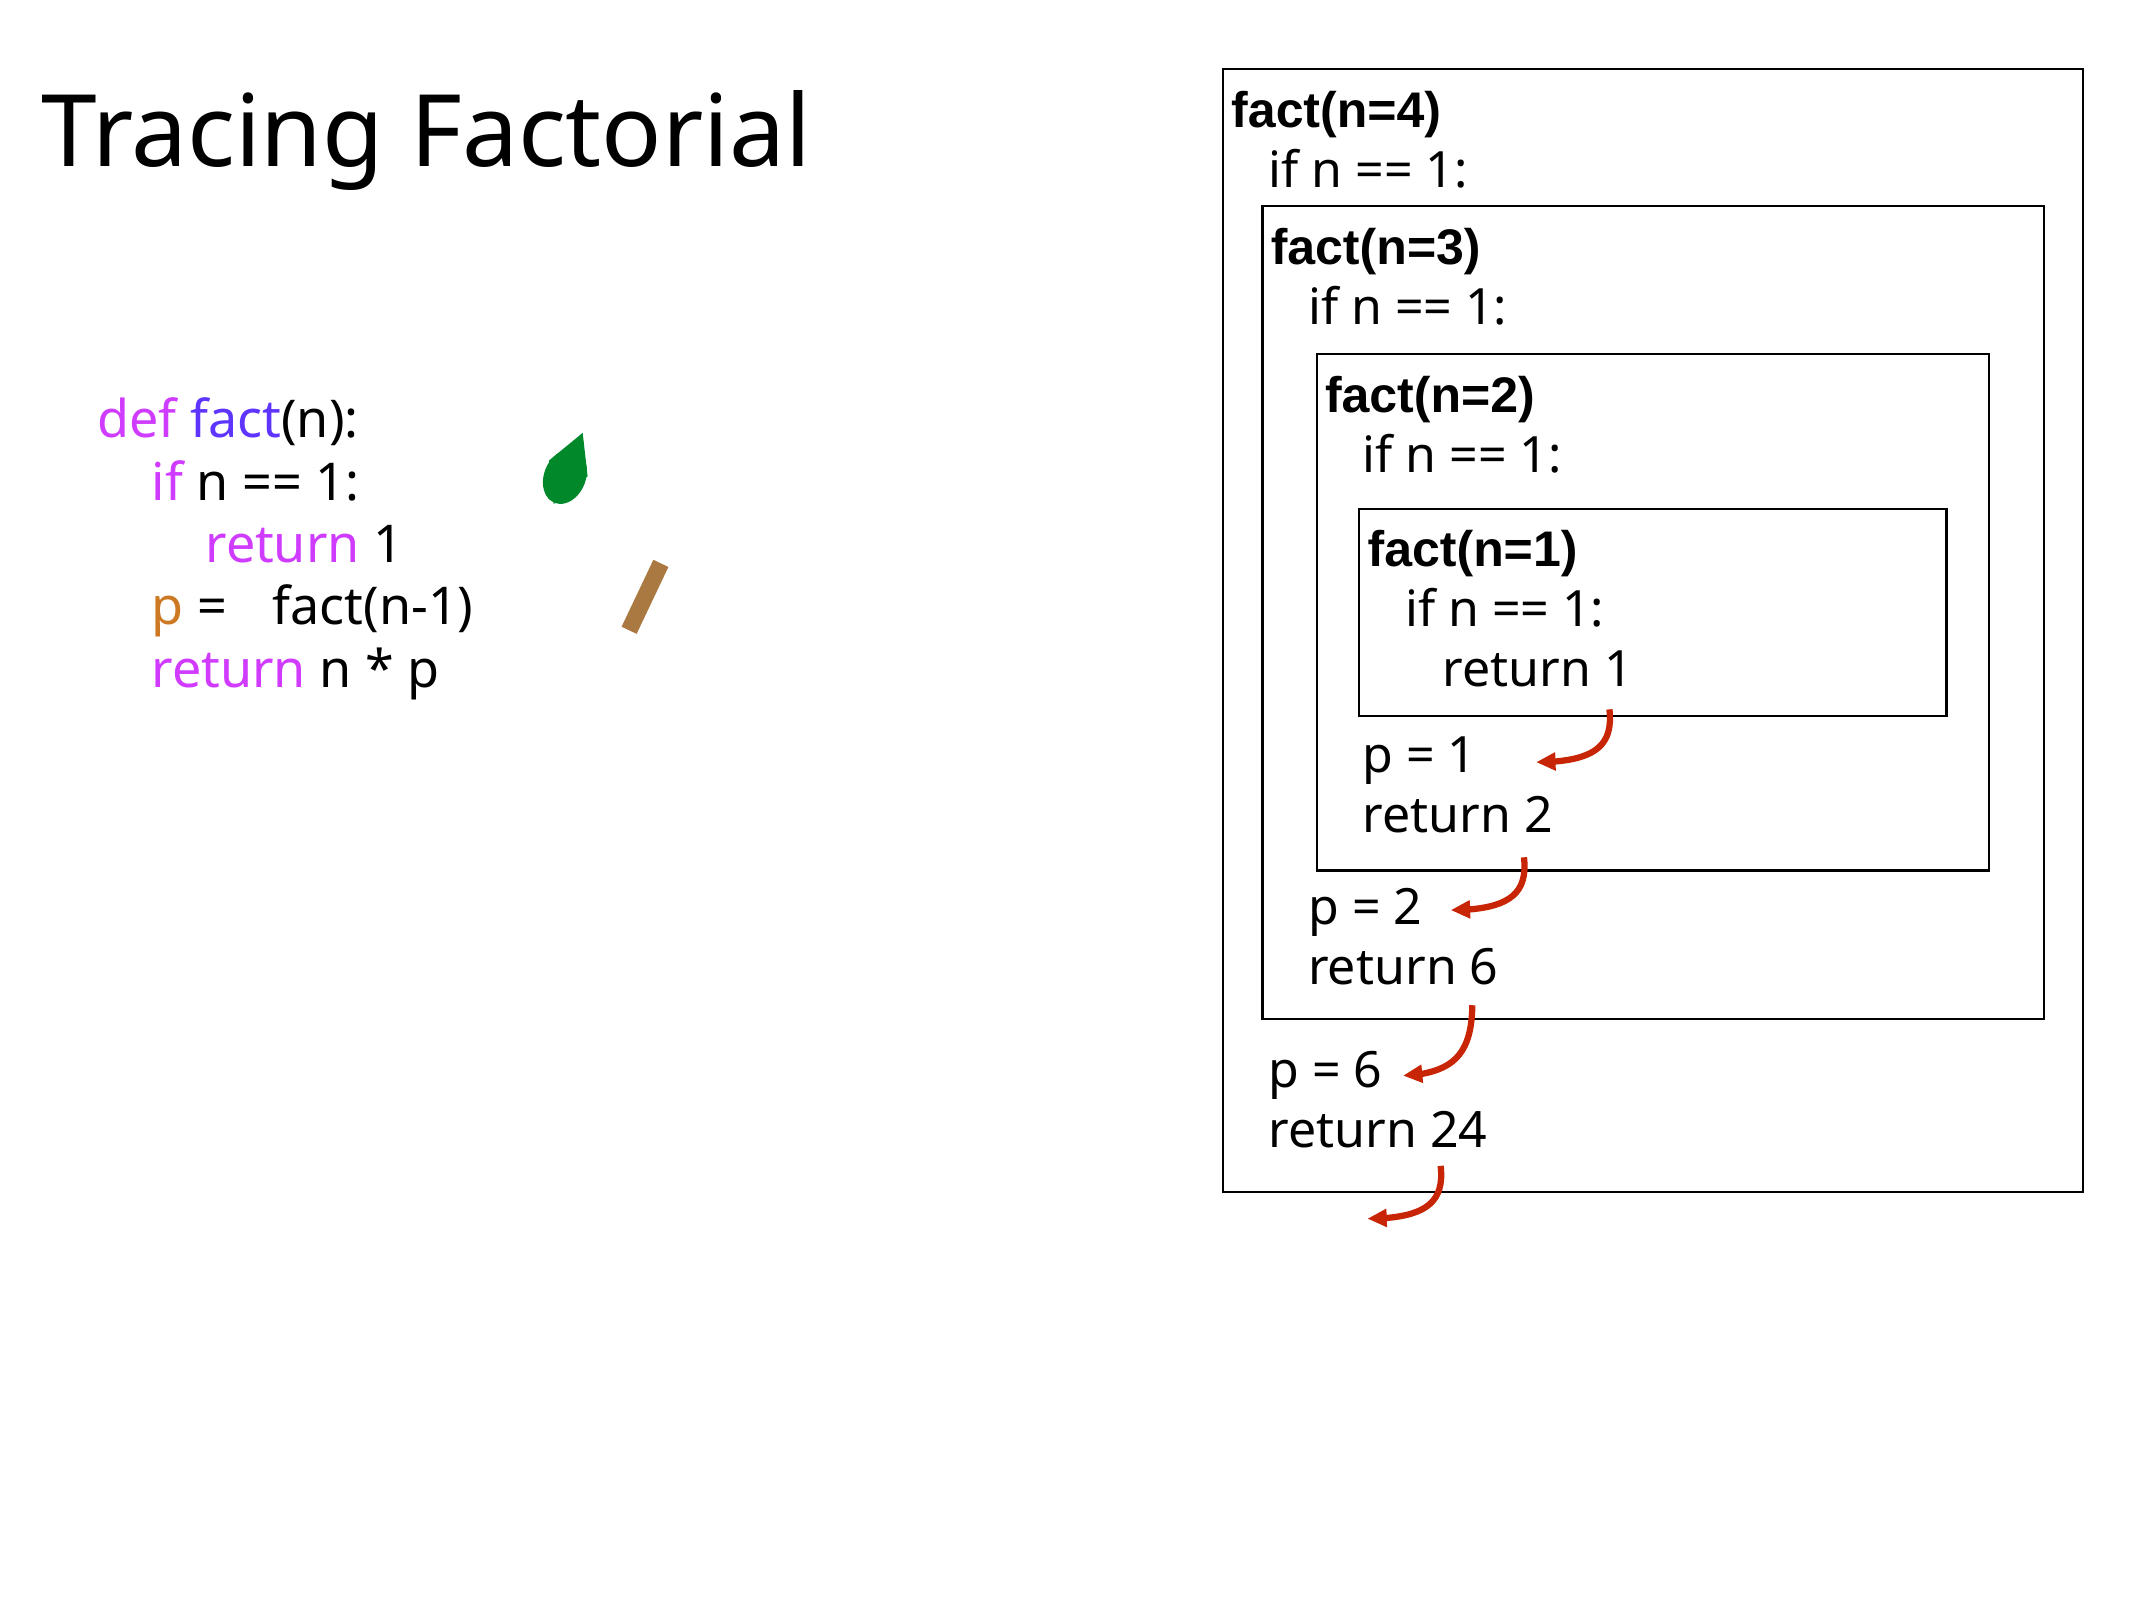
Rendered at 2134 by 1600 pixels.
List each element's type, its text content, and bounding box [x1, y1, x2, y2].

title Tracing Factorial [33, 20, 1005, 233]
text_box [1451, 857, 1525, 917]
text_box def fact(n): if n == 1: return 1 p = fact(n-1) return n * p [89, 377, 1115, 707]
text_box [1403, 1005, 1473, 1081]
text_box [547, 430, 590, 507]
text_box fact(n=4) if n == 1: p = 6 return 24 [1222, 68, 2084, 1192]
text_box [1536, 709, 1611, 769]
text_box fact(n=3) if n == 1: p = 2 return 6 [1262, 206, 2044, 1019]
text_box [1367, 1165, 1442, 1225]
text_box fact(n=1) if n == 1: return 1 [1359, 508, 1947, 717]
text_box fact(n=2) if n == 1: p = 1 return 2 [1316, 354, 1990, 871]
